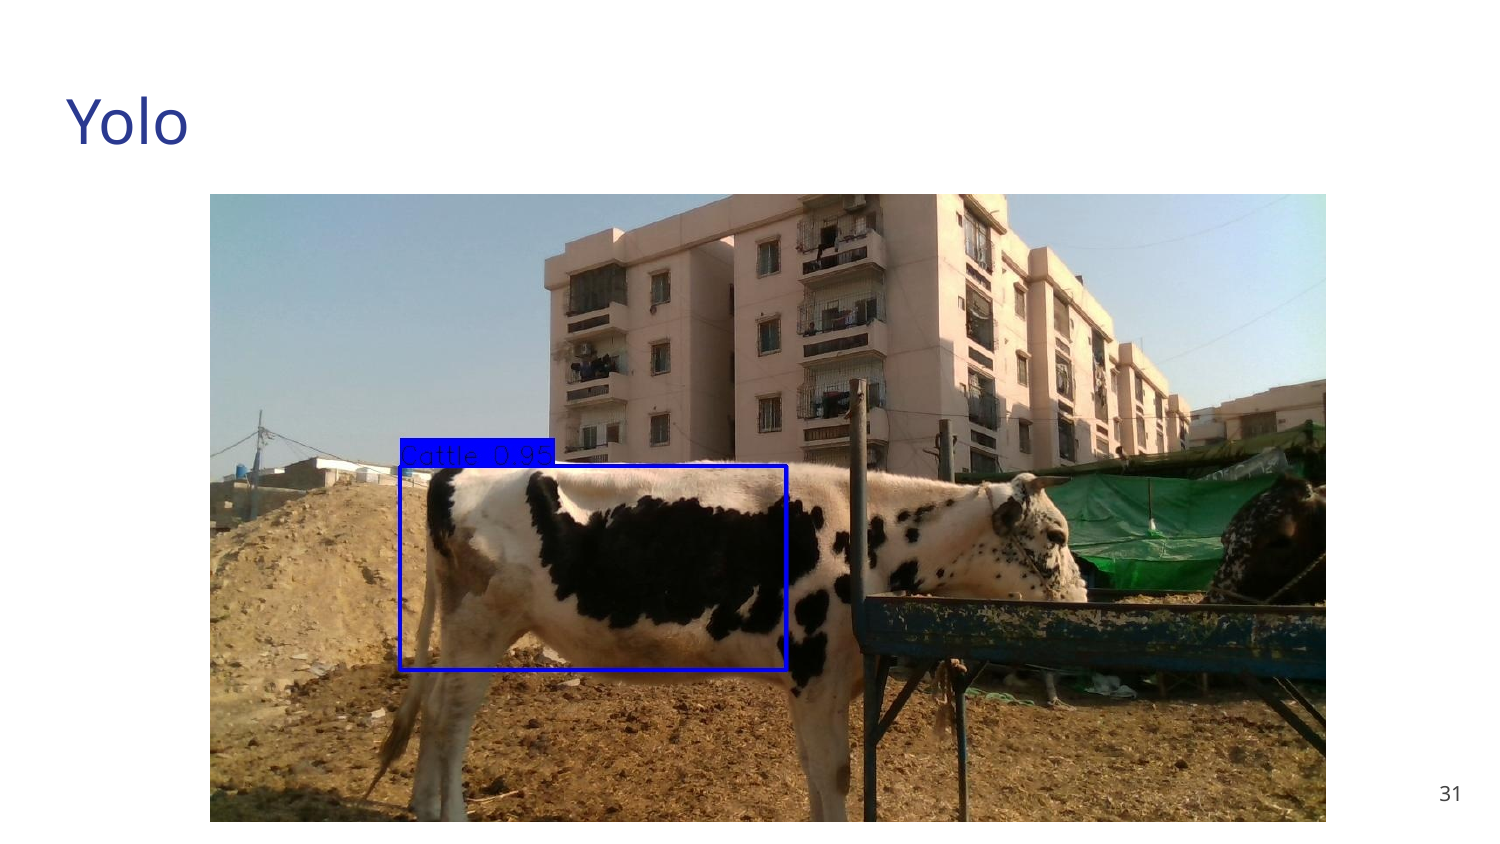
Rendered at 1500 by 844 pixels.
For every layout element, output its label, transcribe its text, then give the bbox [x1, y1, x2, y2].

picture [210, 194, 1326, 822]
title Yolo [51, 67, 1449, 167]
slide_number ‹#› [1387, 762, 1478, 828]
